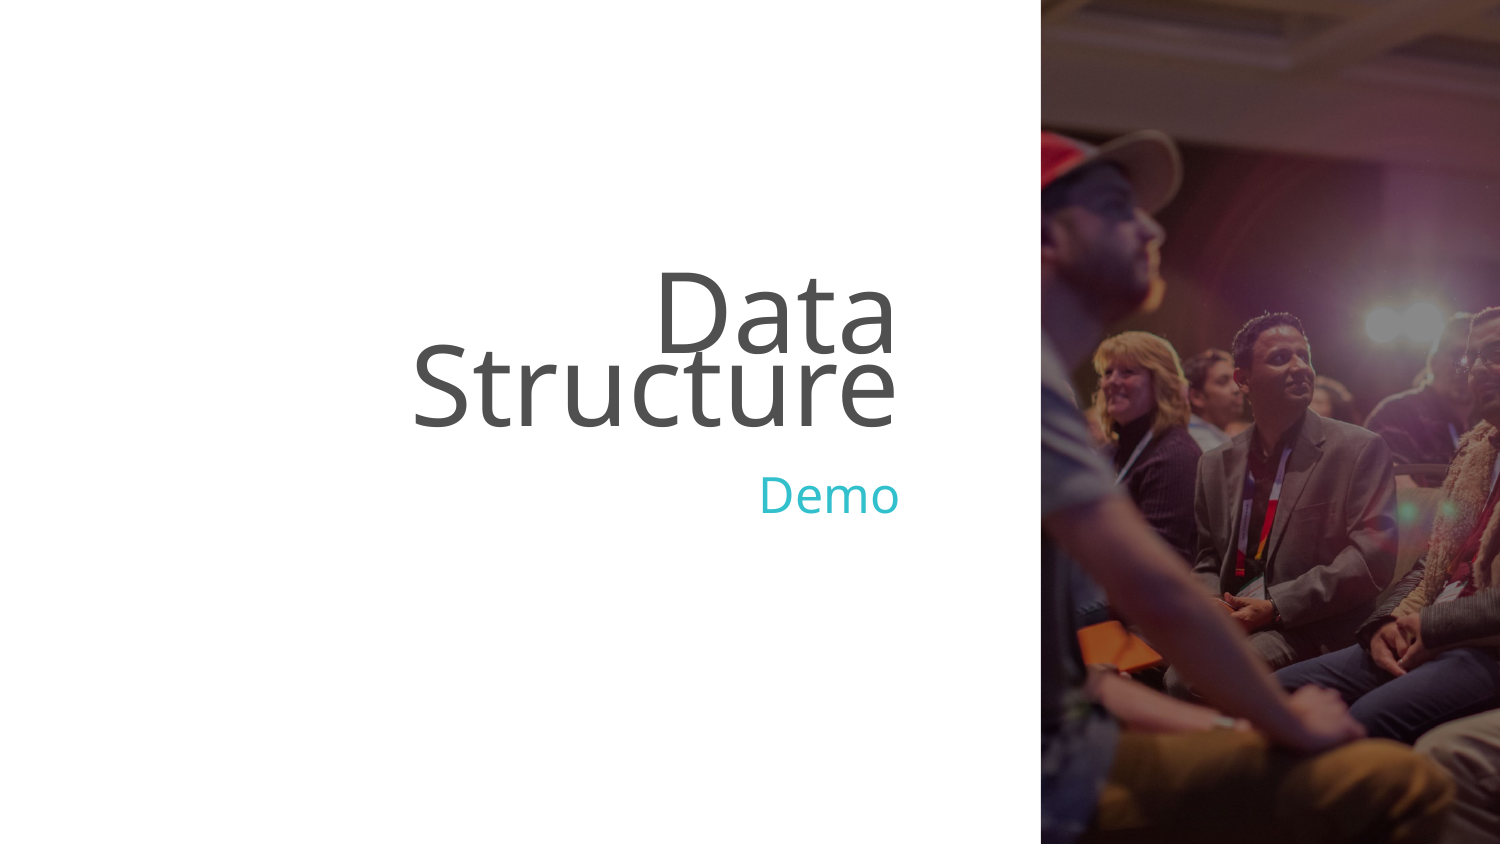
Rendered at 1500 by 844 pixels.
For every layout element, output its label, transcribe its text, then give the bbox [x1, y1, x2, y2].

picture [1040, 0, 1500, 844]
subtitle Demo [185, 456, 916, 531]
title Data Structure [186, 255, 916, 456]
